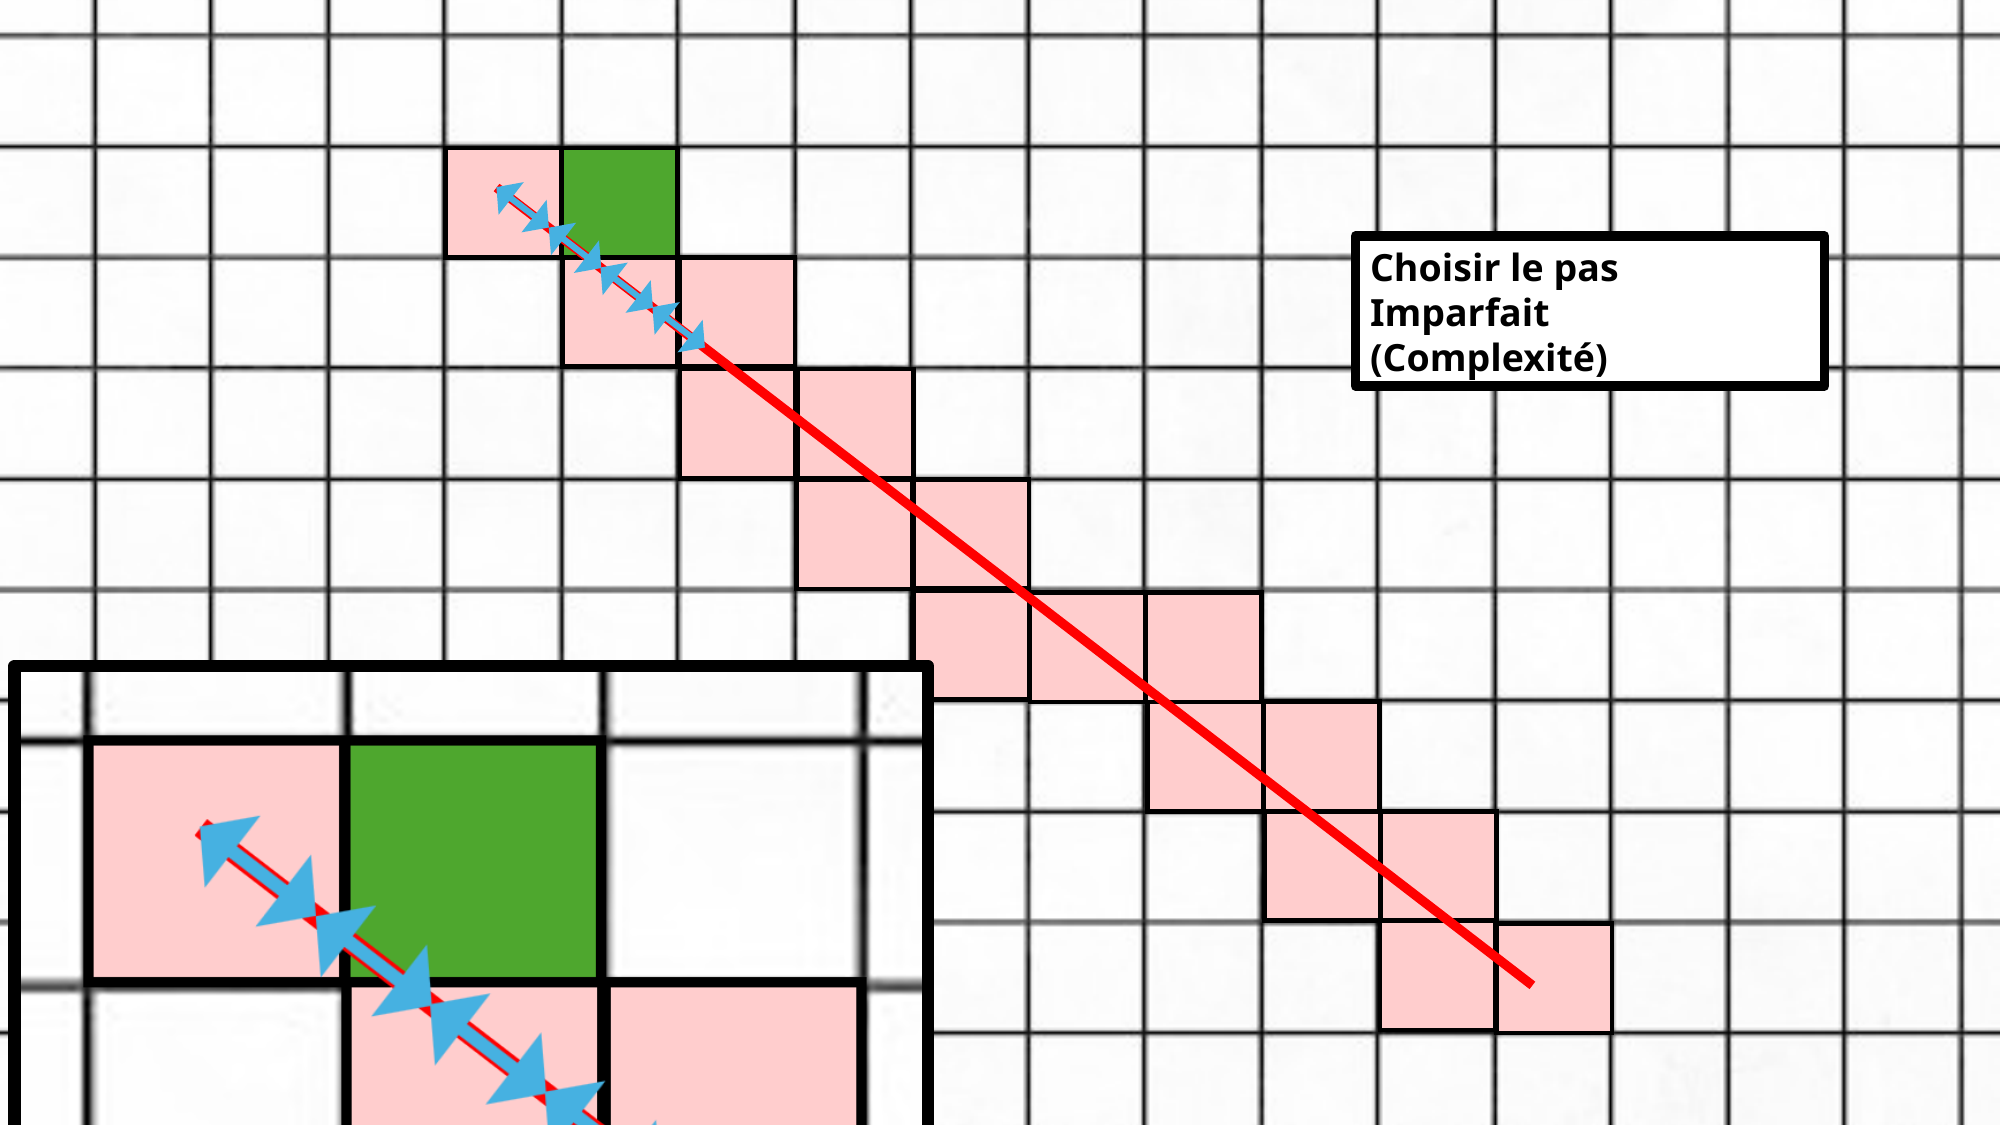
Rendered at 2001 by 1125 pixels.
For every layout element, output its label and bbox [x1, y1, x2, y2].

text_box [496, 186, 1533, 986]
picture [0, 0, 2000, 1125]
